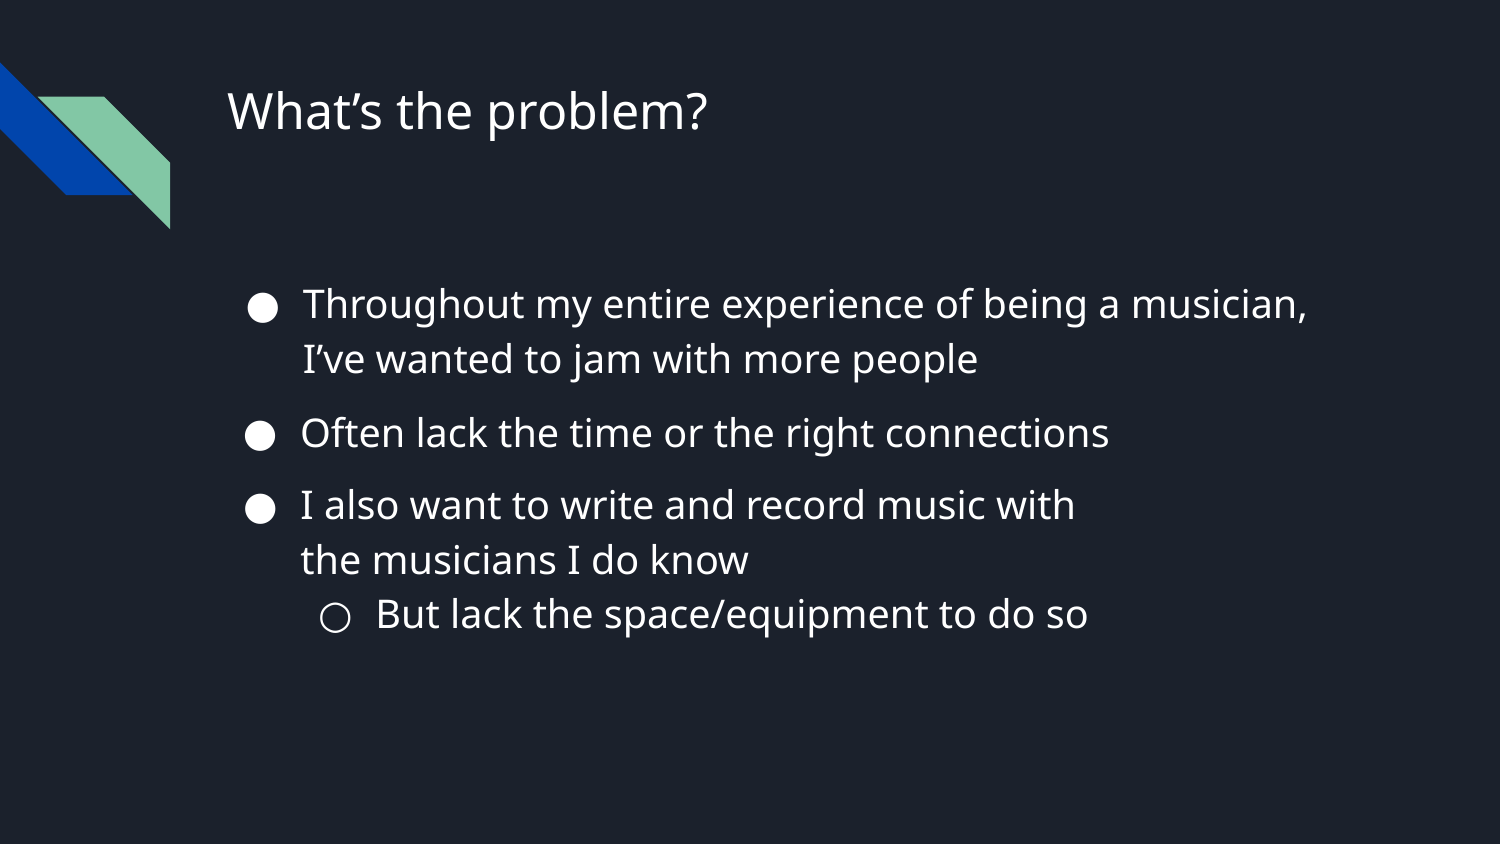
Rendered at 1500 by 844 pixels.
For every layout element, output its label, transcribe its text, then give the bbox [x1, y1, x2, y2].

title What’s the problem? [212, 64, 1368, 215]
text_box I also want to write and record music with the musicians I do know But lack the space/equipment to do so [210, 458, 1156, 661]
text_box Often lack the time or the right connections [210, 385, 1290, 459]
list Throughout my entire experience of being a musician, I’ve wanted to jam with more people [212, 257, 1368, 386]
